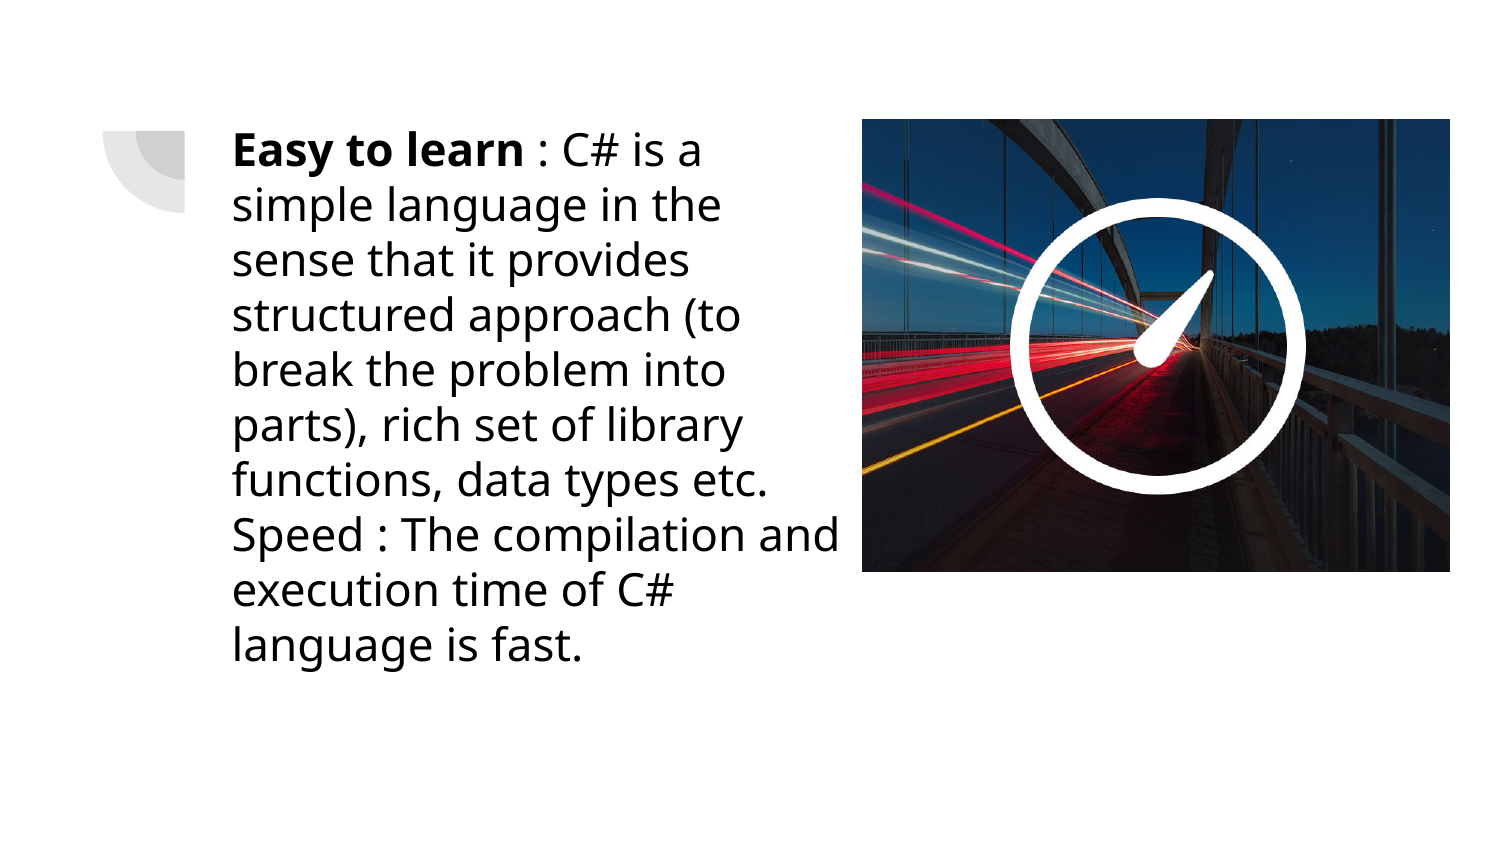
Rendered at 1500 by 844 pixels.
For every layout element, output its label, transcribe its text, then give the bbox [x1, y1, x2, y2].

text_box Easy to learn : C# is a simple language in the sense that it provides structured approach (to break the problem into parts), rich set of library functions, data types etc. Speed : The compilation and execution time of C# language is fast. [216, 105, 863, 739]
picture [861, 119, 1451, 572]
